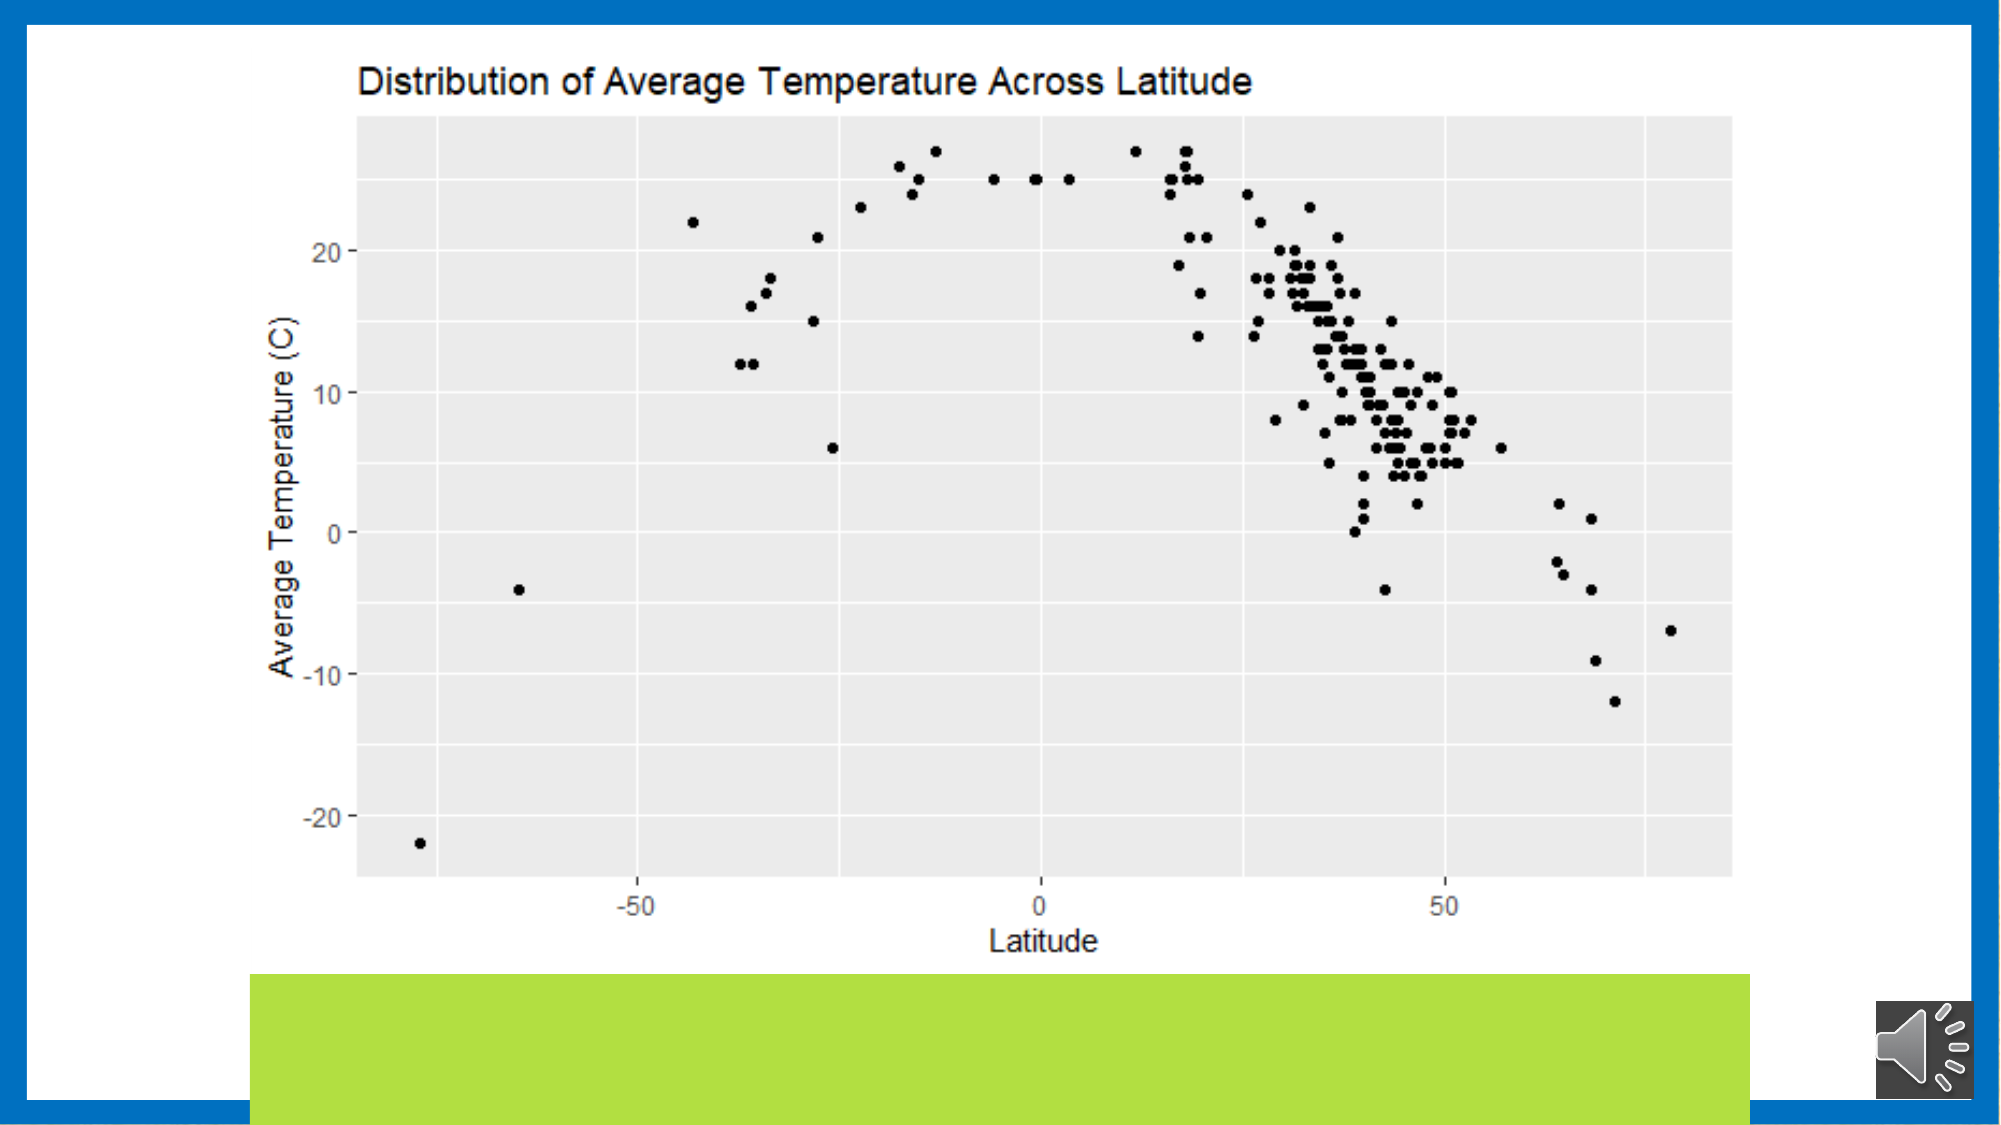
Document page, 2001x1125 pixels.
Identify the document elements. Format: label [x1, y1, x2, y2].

picture [250, 47, 1750, 975]
text_box [0, 0, 1999, 1125]
picture [1874, 999, 1976, 1101]
